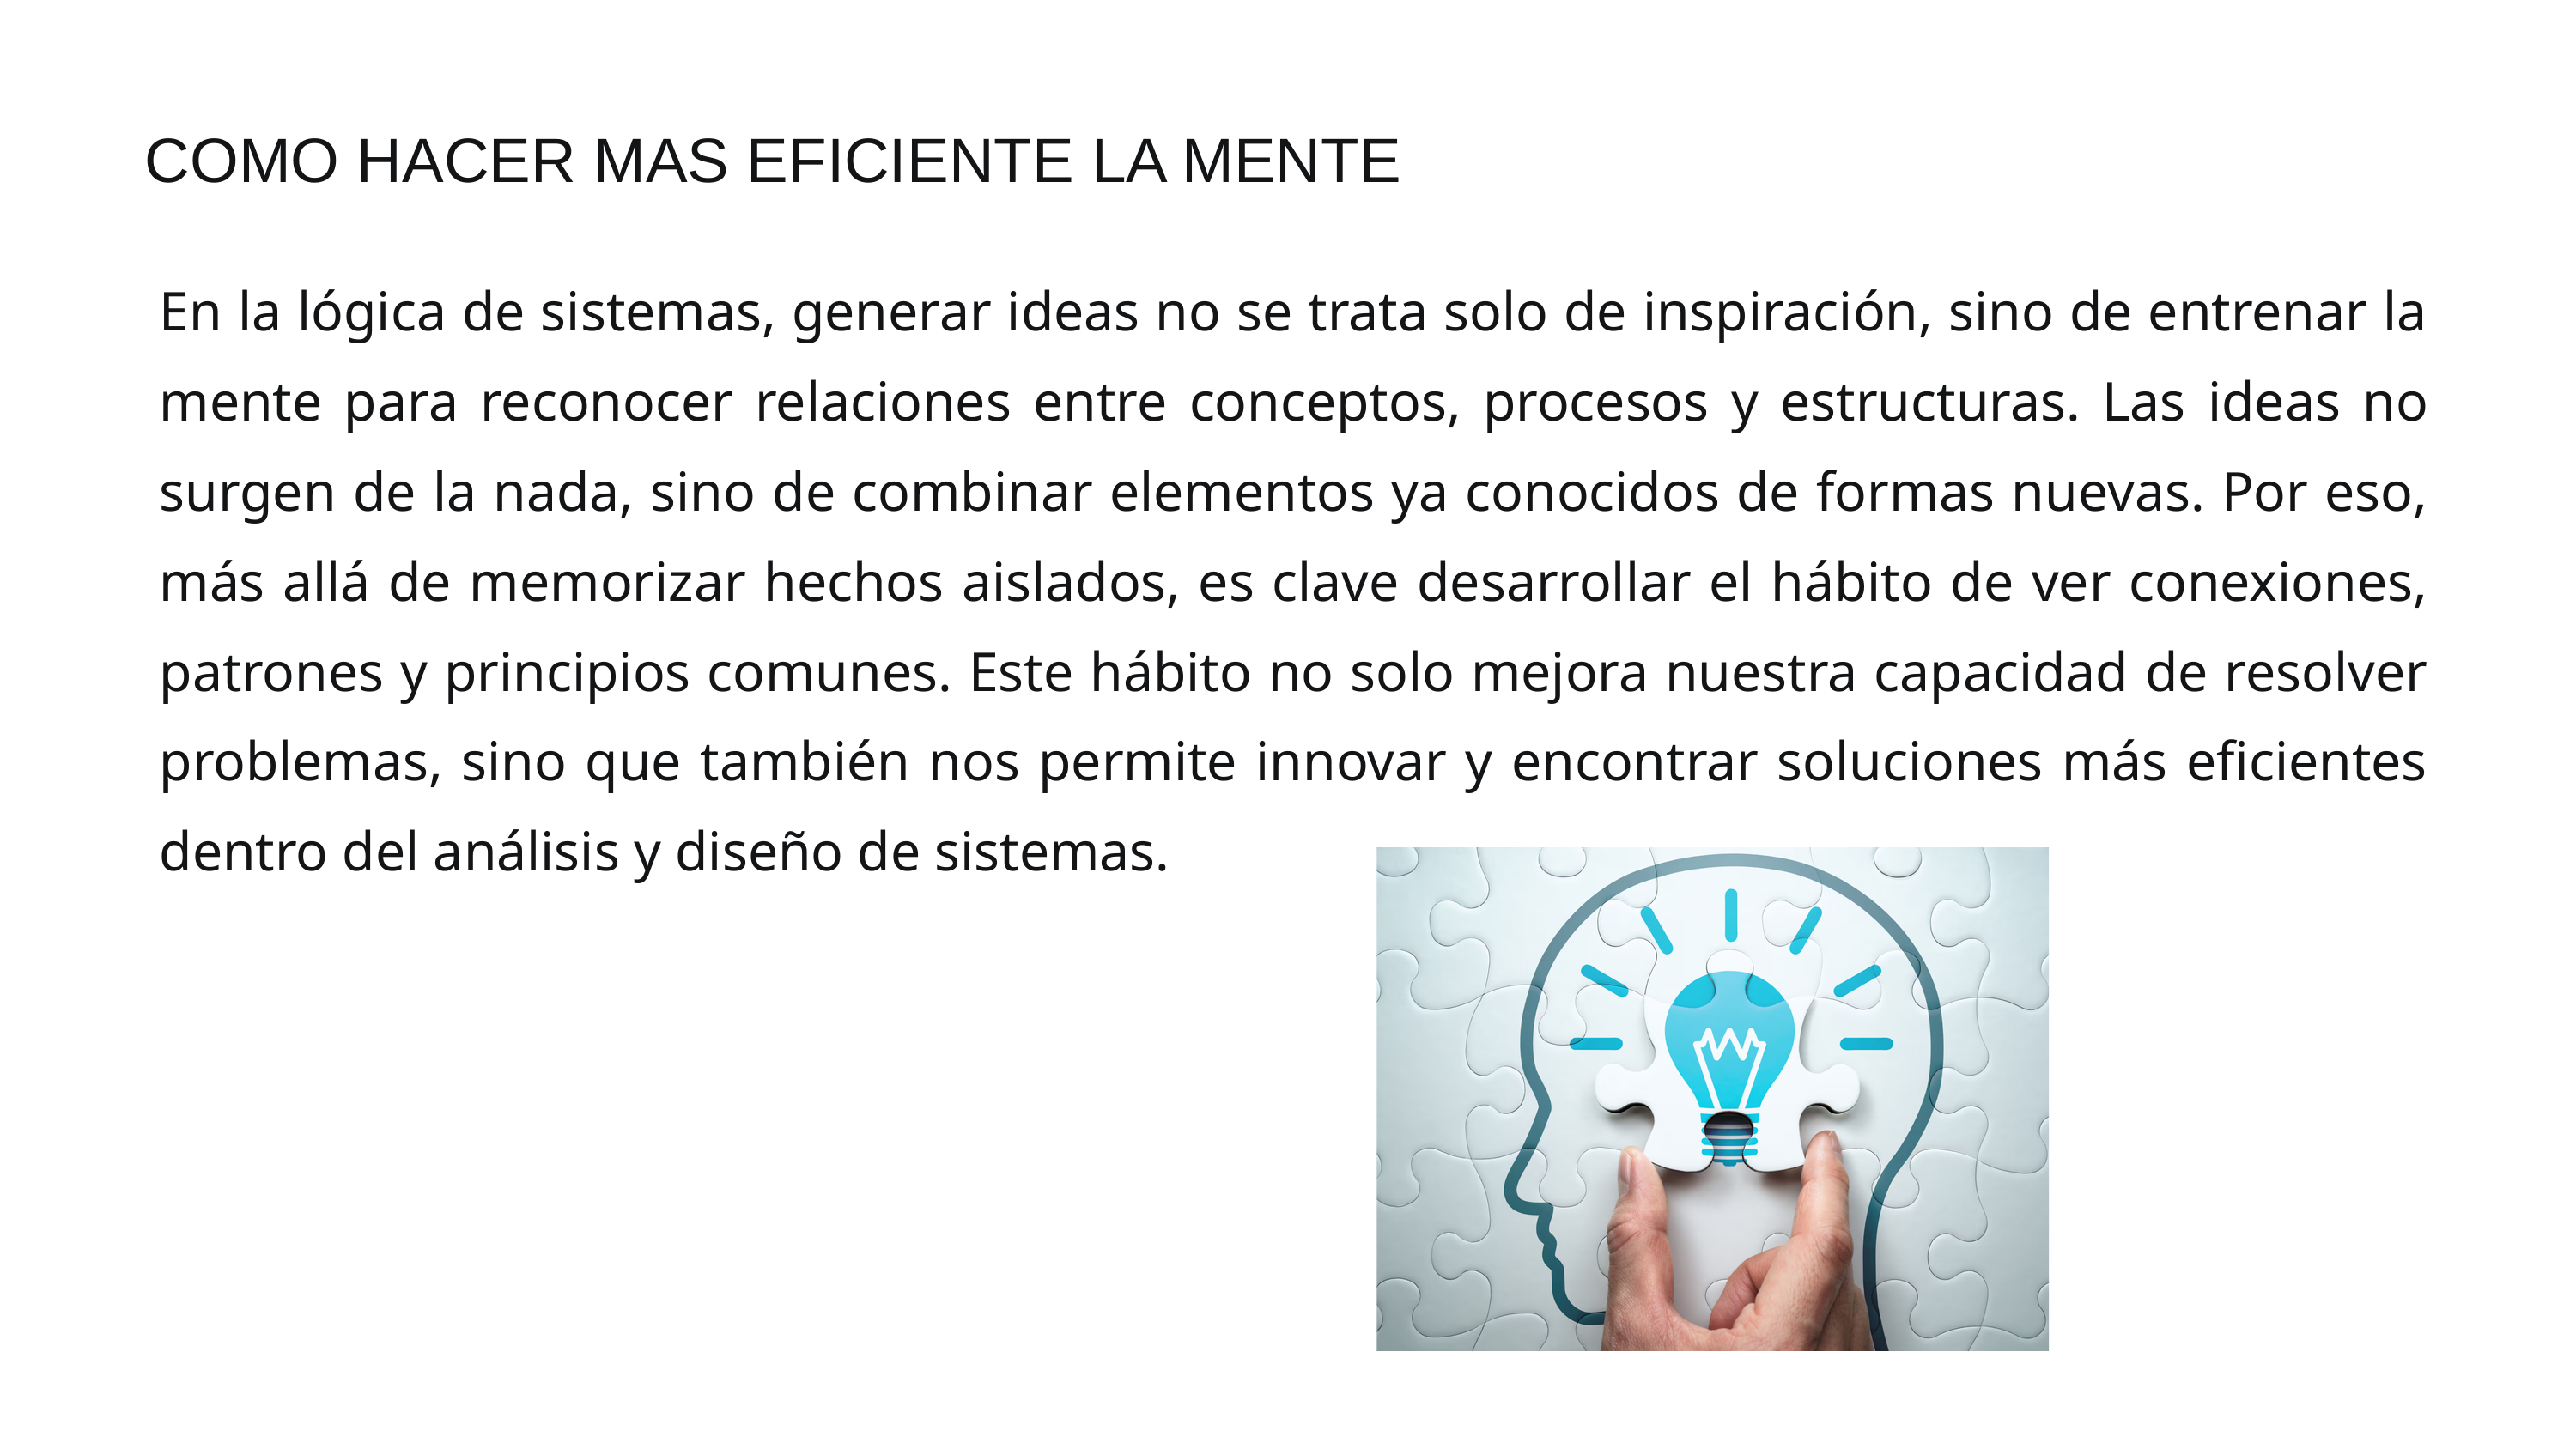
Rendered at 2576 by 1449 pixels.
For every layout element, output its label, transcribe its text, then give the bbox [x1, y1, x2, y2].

text_box [1376, 847, 2050, 1351]
text_box COMO HACER MAS EFICIENTE LA MENTE [144, 110, 2383, 196]
text_box En la lógica de sistemas, generar ideas no se trata solo de inspiración, sino de entrenar la mente para reconocer relaciones entre conceptos, procesos y estructuras. Las ideas no surgen de la nada, sino de combinar elementos ya conocidos de formas nuevas. Por eso, más allá de memorizar hechos aislados, es clave desarrollar el hábito de ver conexiones, patrones y principios comunes. Este hábito no solo mejora nuestra capacidad de resolver problemas, sino que también nos permite innovar y encontrar soluciones más eficientes dentro del análisis y diseño de sistemas. [159, 252, 2432, 882]
